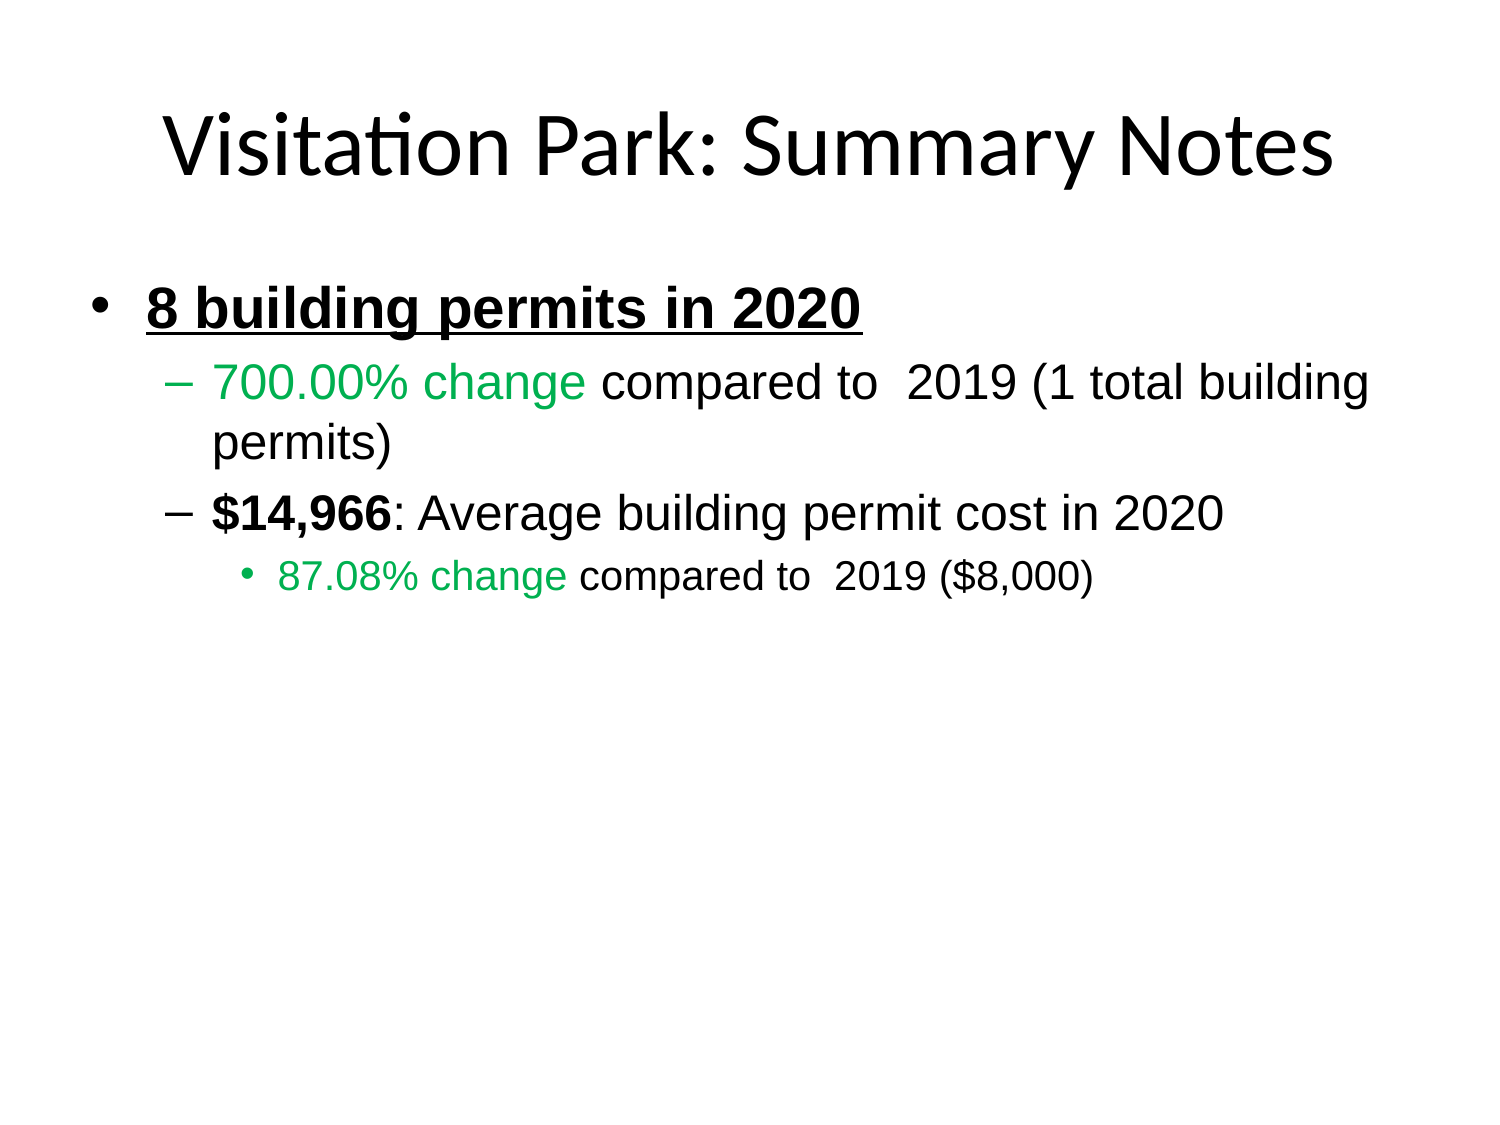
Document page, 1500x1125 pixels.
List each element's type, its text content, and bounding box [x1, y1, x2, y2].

title Visitation Park: Summary Notes [75, 45, 1425, 233]
list 8 building permits in 2020 700.00% change compared to 2019 (1 total building permits) $14,966: Average building permit cost in 2020 87.08% change compared to 2019 ($8,000) [75, 262, 1425, 1005]
